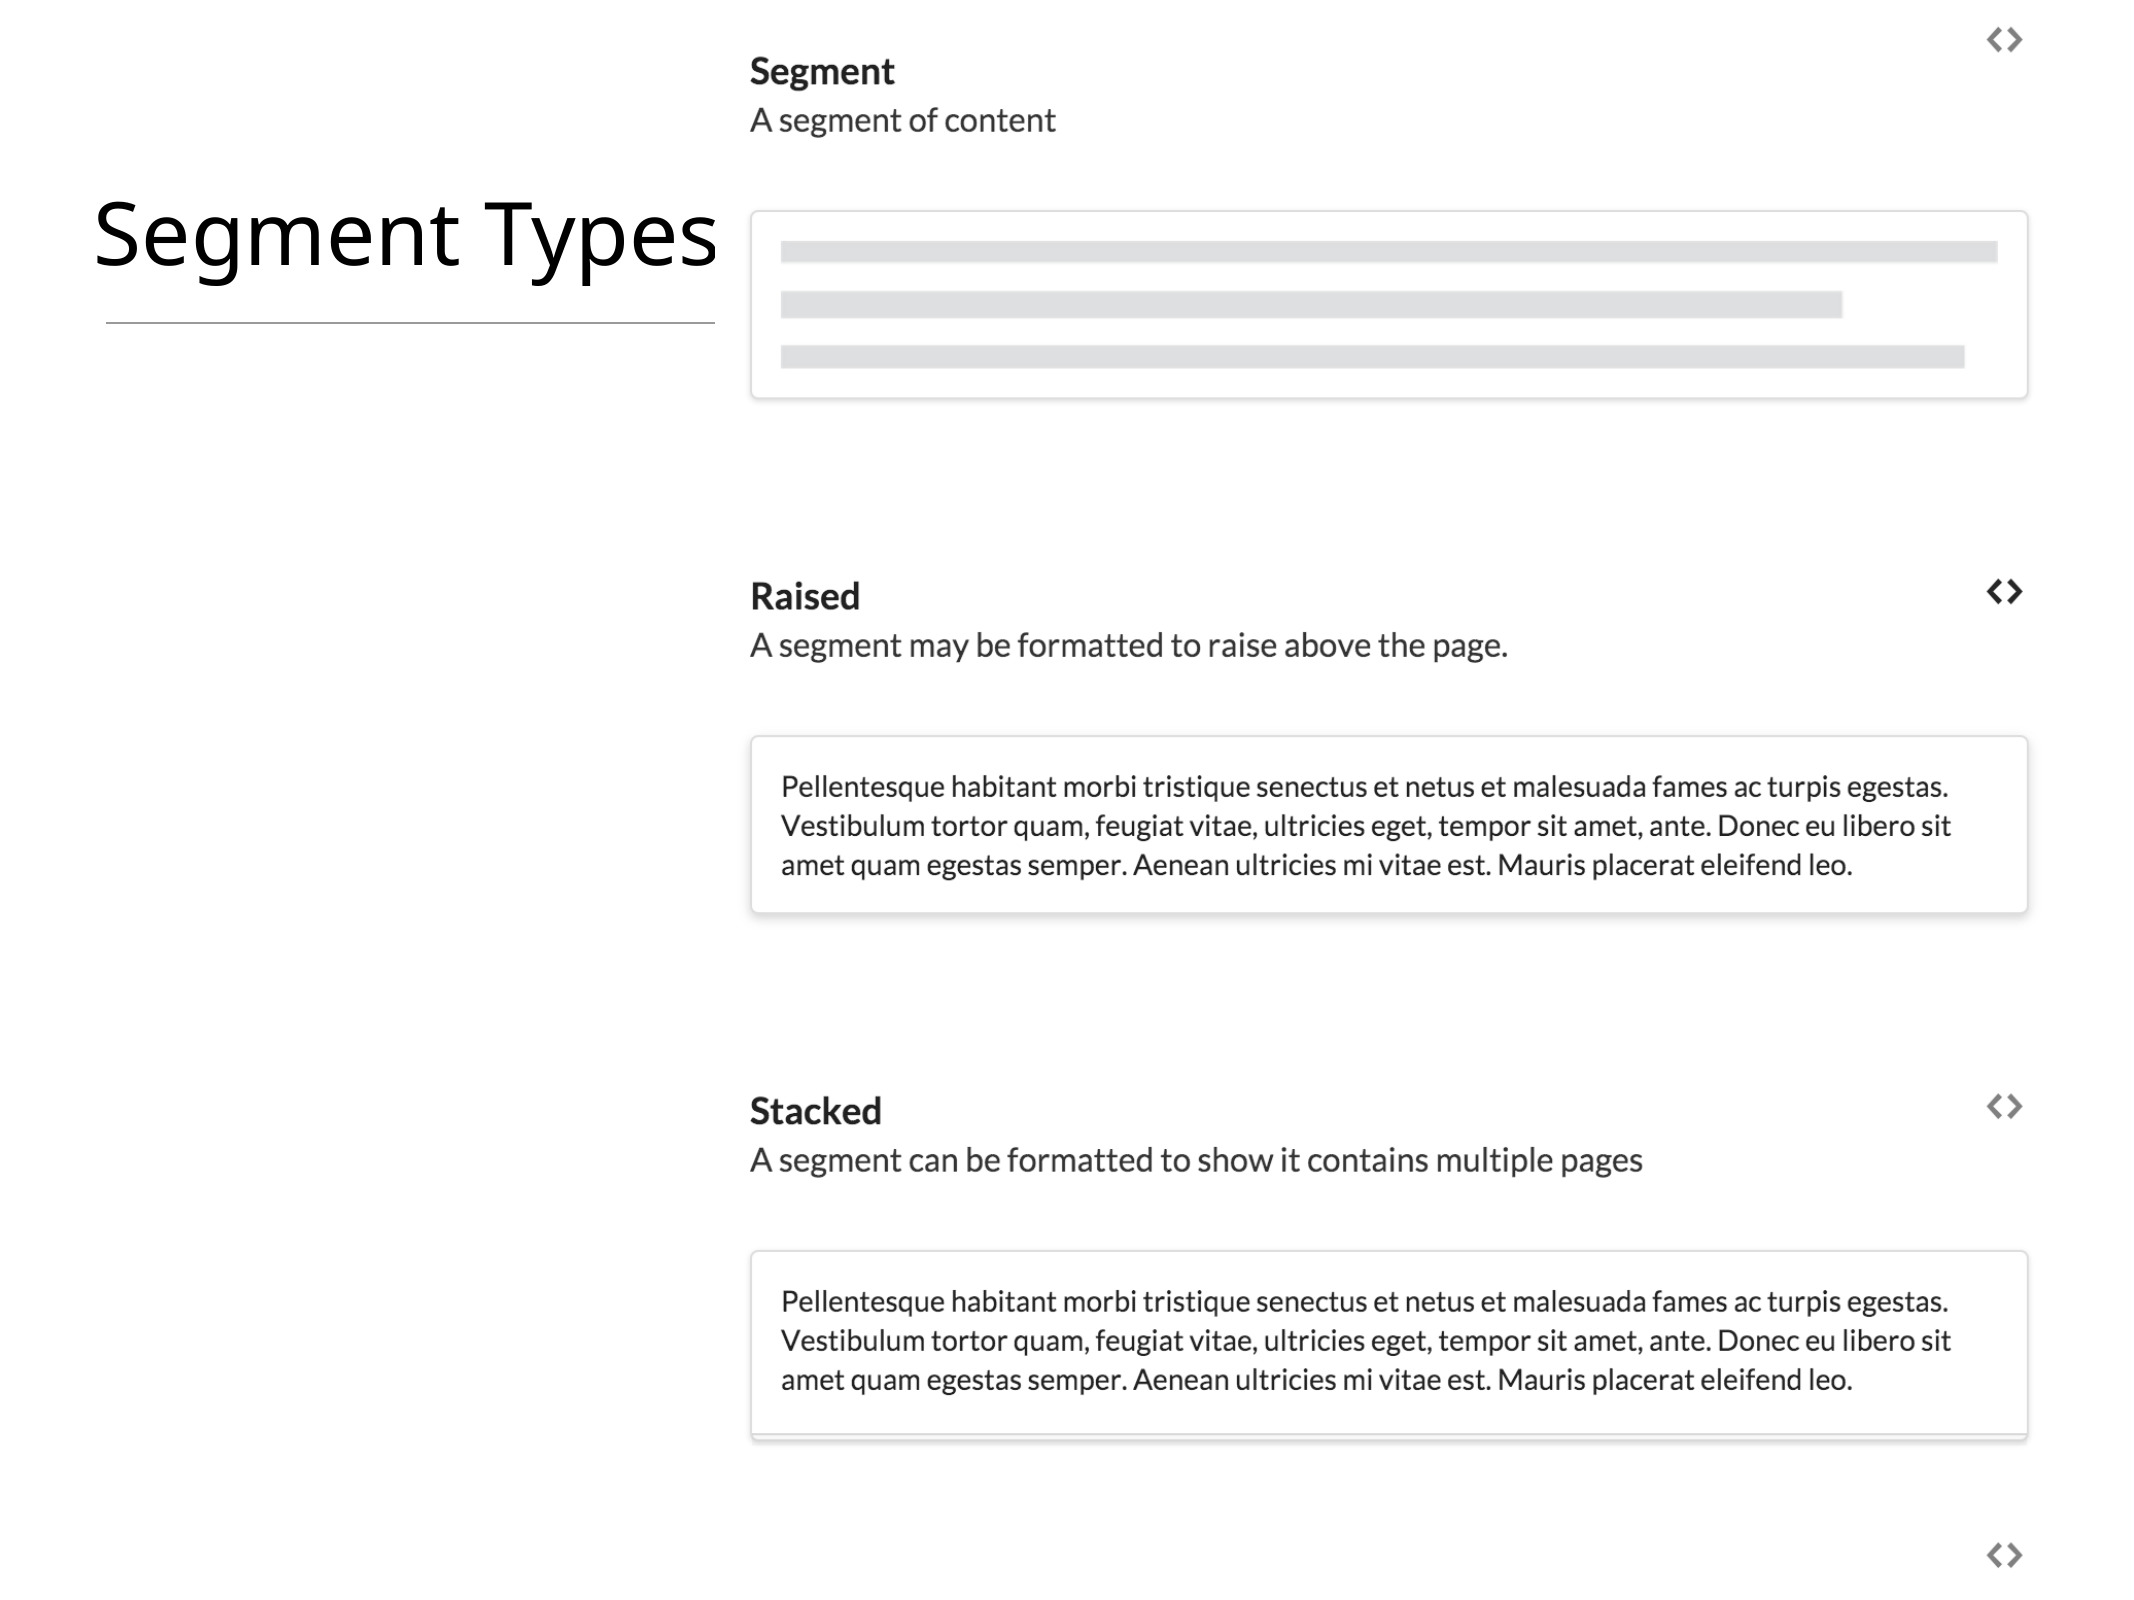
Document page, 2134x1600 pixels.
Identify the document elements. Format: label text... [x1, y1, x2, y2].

title Segment Types [93, 53, 715, 284]
picture [715, 0, 2104, 1600]
